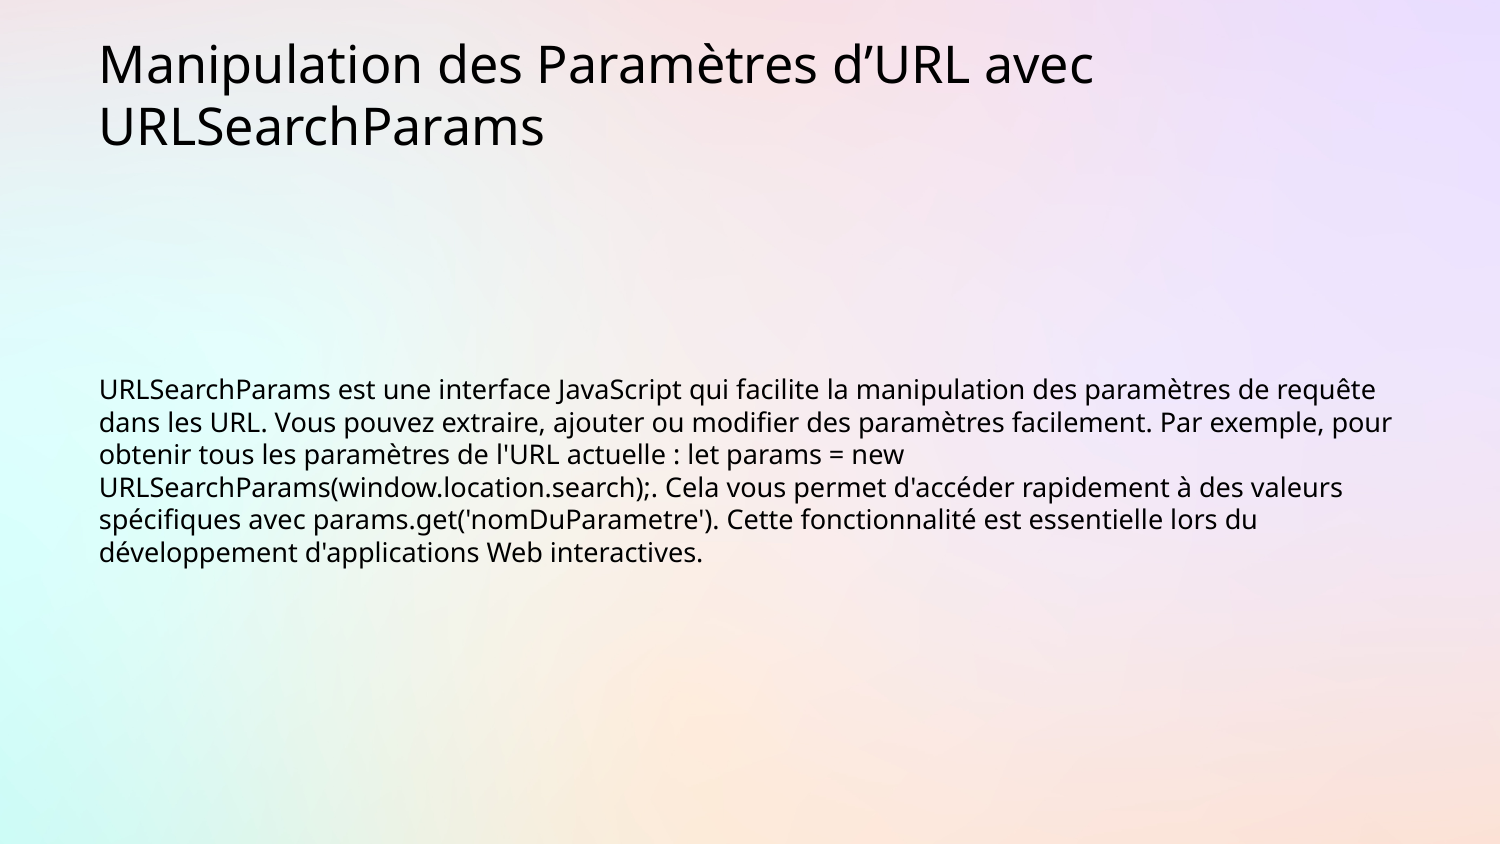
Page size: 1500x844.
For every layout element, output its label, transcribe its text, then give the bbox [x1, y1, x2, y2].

text_box URLSearchParams est une interface JavaScript qui facilite la manipulation des paramètres de requête dans les URL. Vous pouvez extraire, ajouter ou modifier des paramètres facilement. Par exemple, pour obtenir tous les paramètres de l'URL actuelle : let params = new URLSearchParams(window.location.search);. Cela vous permet d'accéder rapidement à des valeurs spécifiques avec params.get('nomDuParametre'). Cette fonctionnalité est essentielle lors du développement d'applications Web interactives. [83, 176, 1415, 764]
text_box Manipulation des Paramètres d’URL avec URLSearchParams [83, 23, 1415, 171]
picture [0, 0, 1500, 844]
